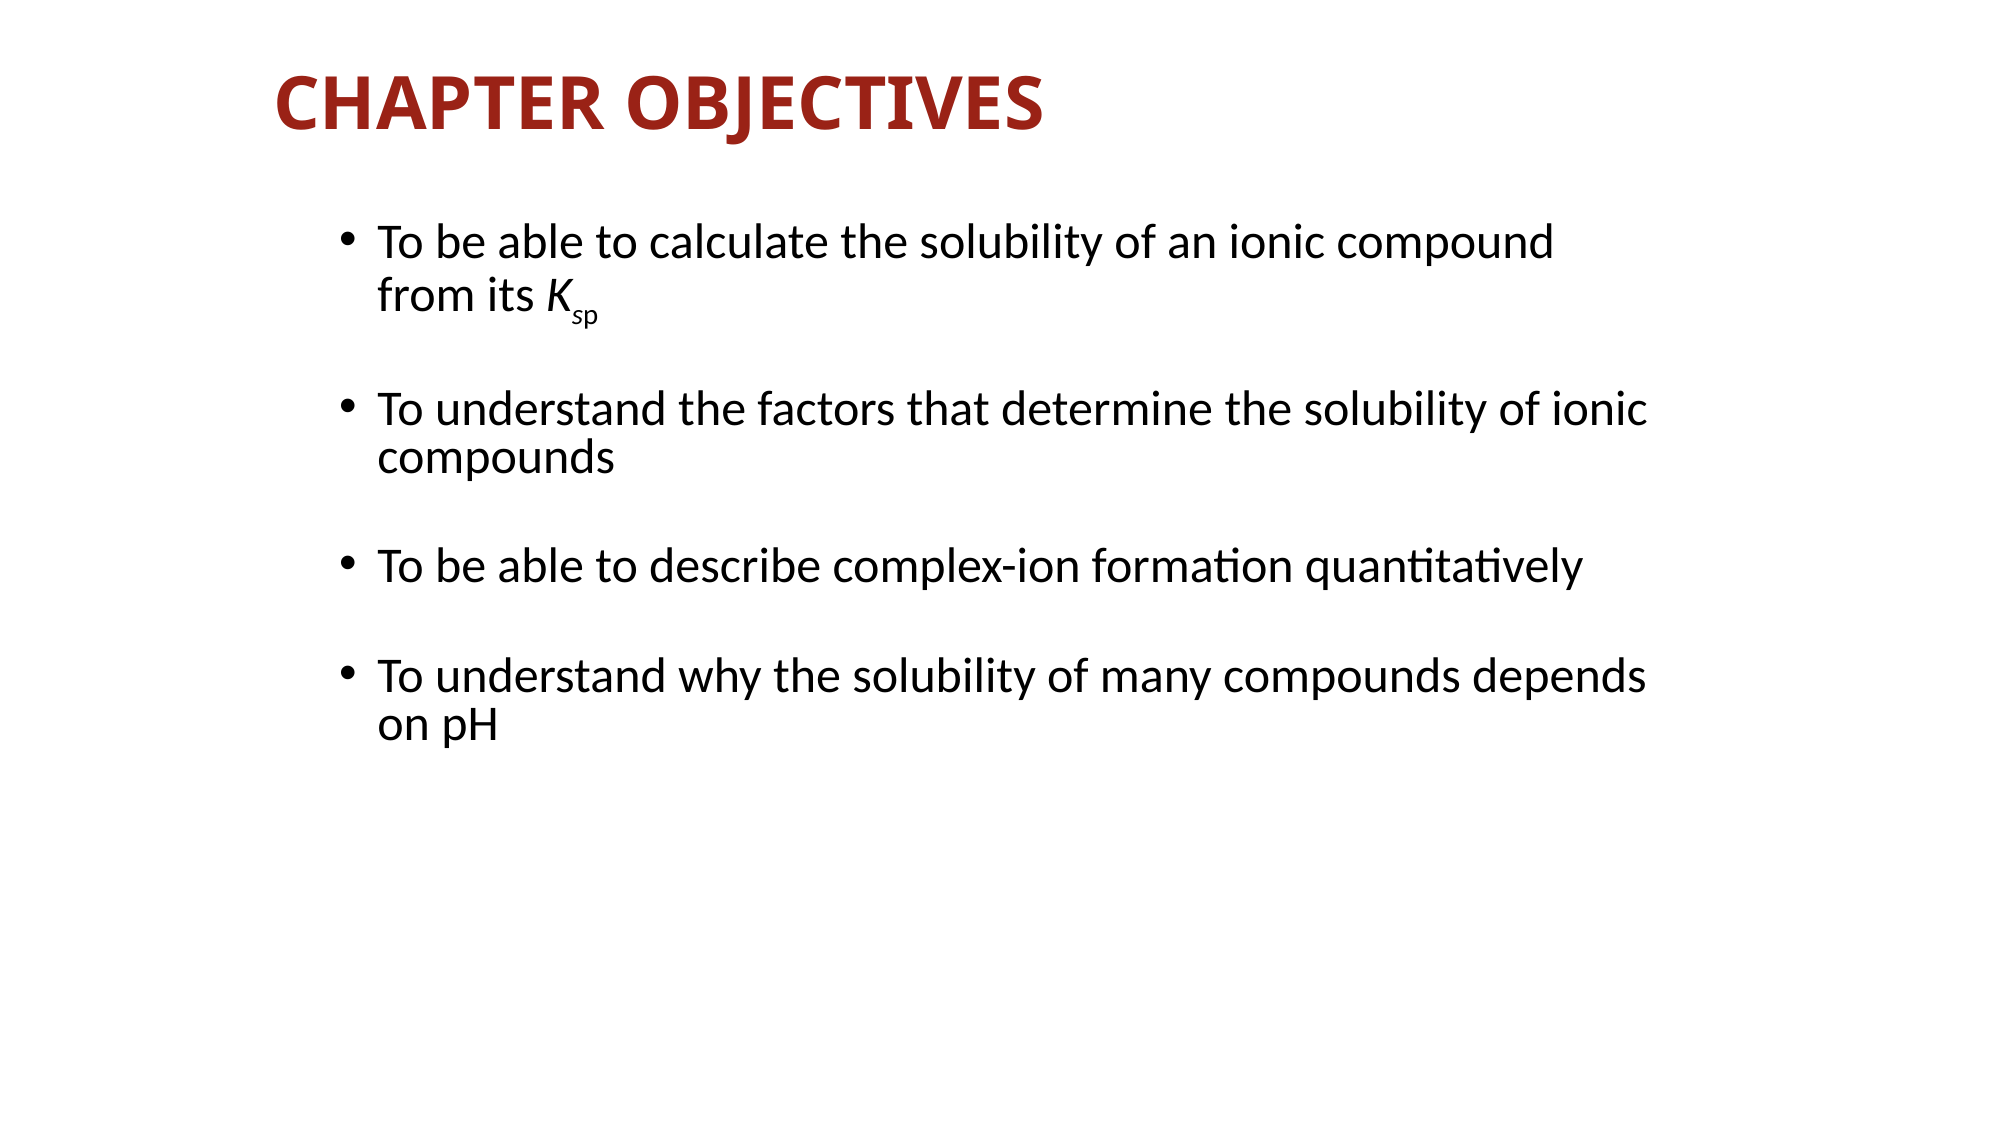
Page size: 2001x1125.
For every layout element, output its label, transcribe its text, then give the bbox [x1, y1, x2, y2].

title CHAPTER OBJECTIVES [258, 58, 1609, 154]
list To be able to calculate the solubility of an ionic compound from its Ksp To understand the factors that determine the solubility of ionic compounds To be able to describe complex-ion formation quantitatively To understand why the solubility of many compounds depends on pH [324, 212, 1675, 955]
